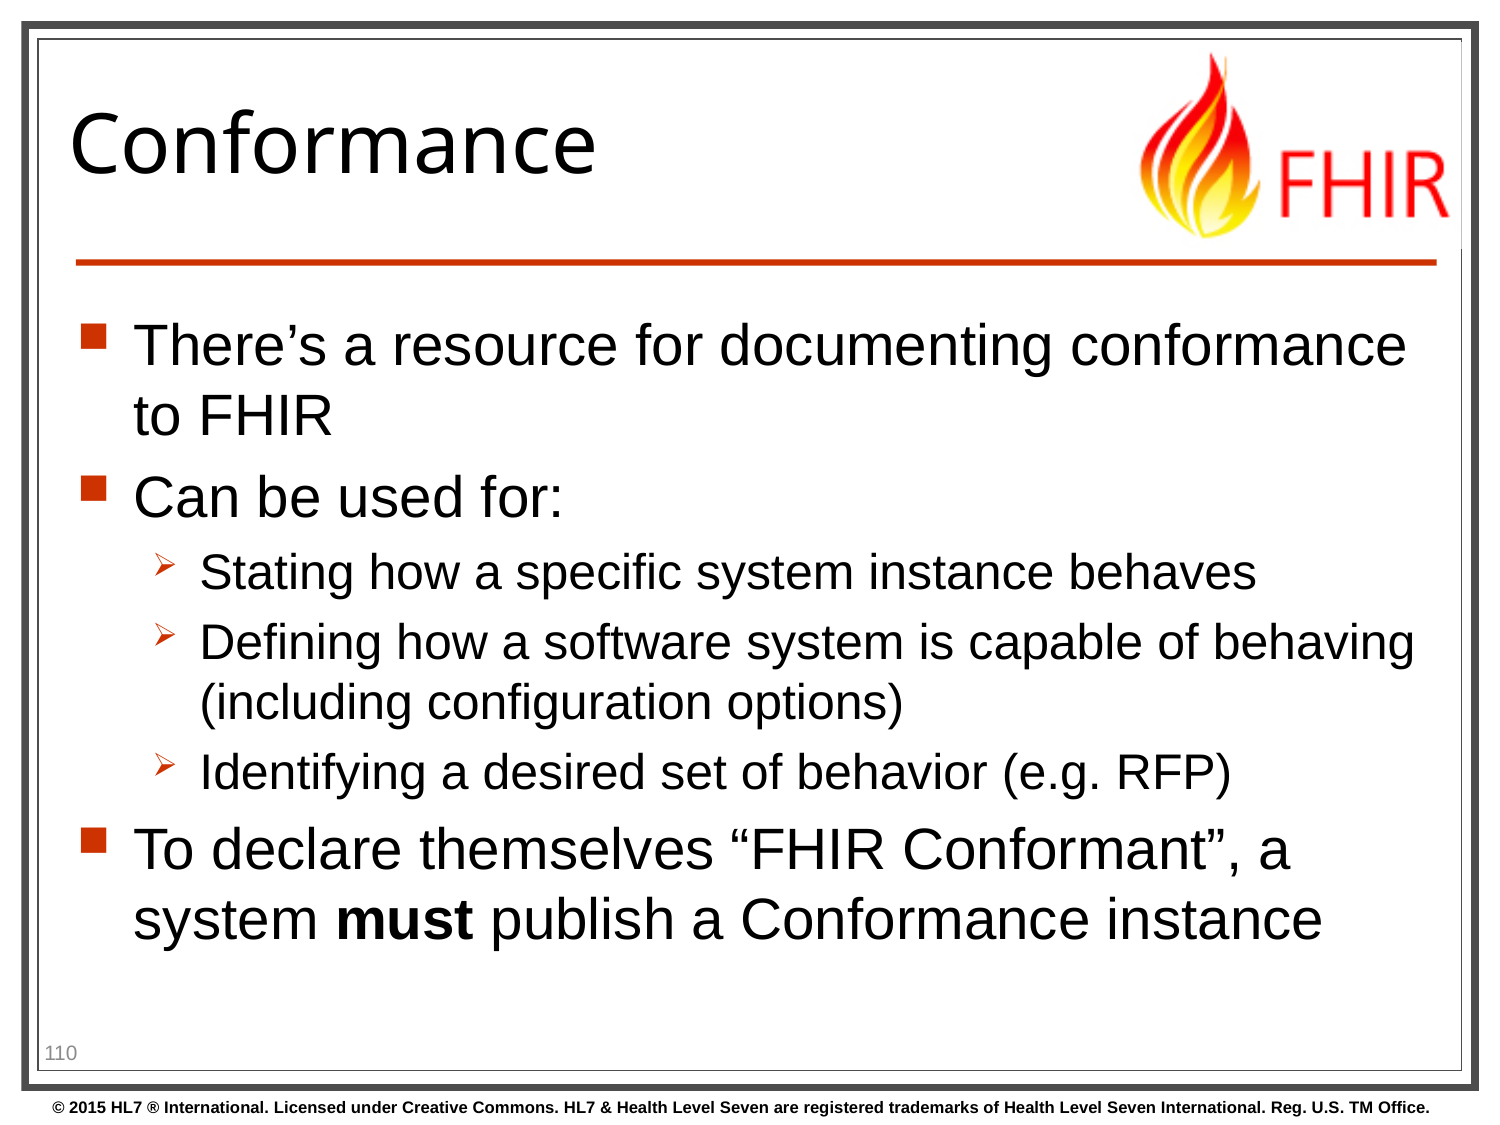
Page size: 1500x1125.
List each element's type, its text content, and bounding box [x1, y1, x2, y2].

picture [1128, 42, 1462, 249]
title Conformance [53, 54, 1128, 244]
slide_number 110 [29, 1034, 148, 1071]
list There’s a resource for documenting conformance to FHIR Can be used for: Stating how a specific system instance behaves Defining how a software system is capable of behaving (including configuration options) Identifying a desired set of behavior (e.g. RFP) To declare themselves “FHIR Conformant”, a system must publish a Conformance instance [62, 299, 1438, 1035]
